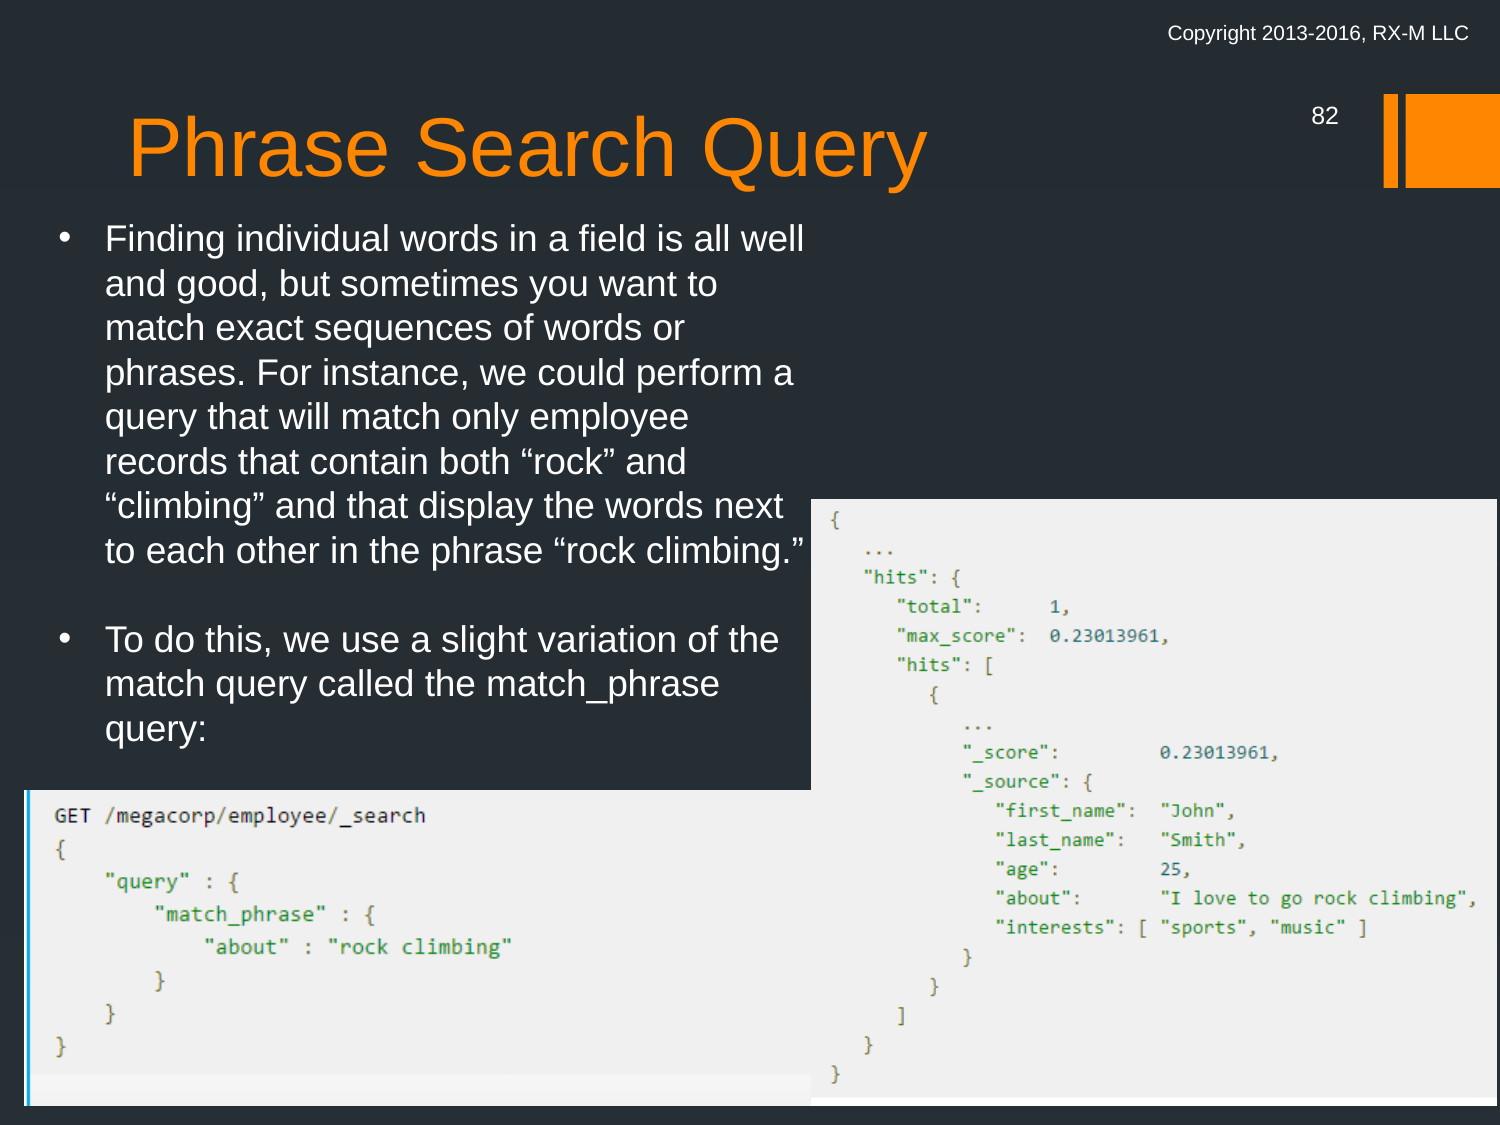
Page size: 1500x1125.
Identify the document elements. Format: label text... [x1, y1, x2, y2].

footer Copyright 2013-2016, RX-M LLC [1115, 19, 1485, 70]
title Phrase Search Query [112, 11, 1388, 202]
slide_number 82 [1199, 90, 1355, 140]
text_box Finding individual words in a field is all well and good, but sometimes you want to match exact sequences of words or phrases. For instance, we could perform a query that will match only employee records that contain both “rock” and “climbing” and that display the words next to each other in the phrase “rock climbing.” To do this, we use a slight variation of the match query called the match_phrase query: [43, 207, 825, 775]
picture [30, 499, 1498, 1107]
